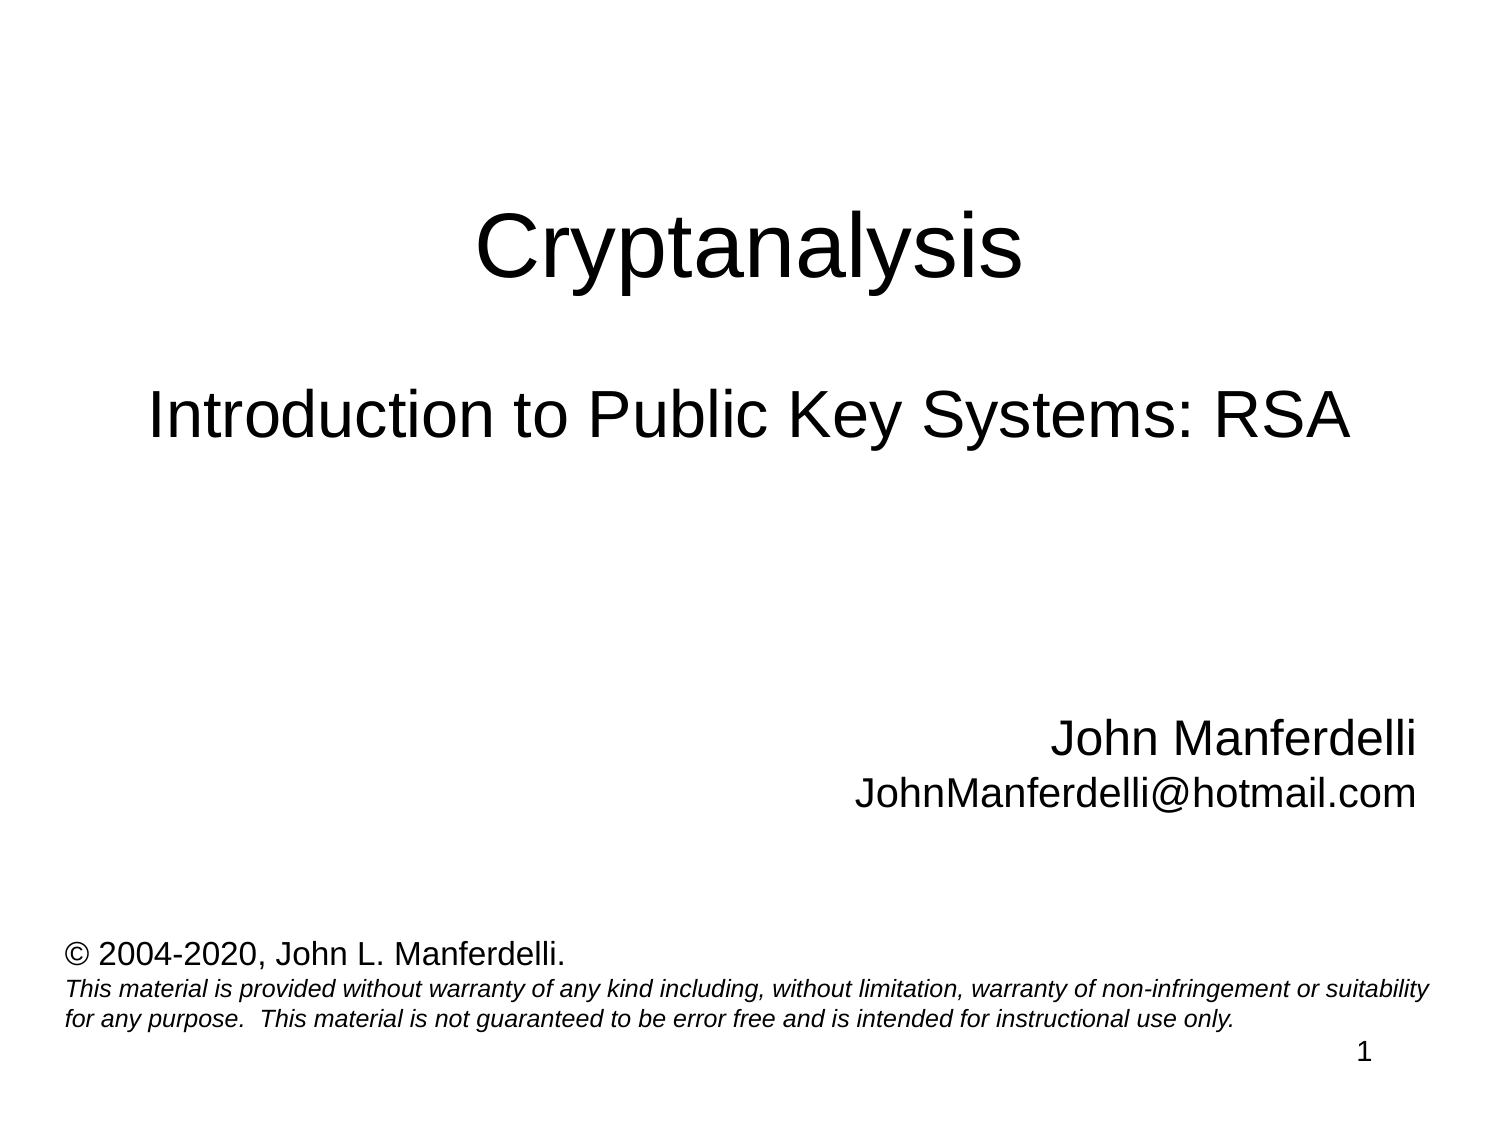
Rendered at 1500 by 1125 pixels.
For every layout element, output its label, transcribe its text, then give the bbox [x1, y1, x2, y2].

list Cryptanalysis Introduction to Public Key Systems: RSA [87, 199, 1413, 651]
text_box John Manferdelli JohnManferdelli@hotmail.com [839, 698, 1432, 823]
text_box © 2004-2020, John L. Manferdelli. This material is provided without warranty of any kind including, without limitation, warranty of non-infringement or suitability for any purpose. This material is not guaranteed to be error free and is intended for instructional use only. [49, 924, 1463, 1040]
slide_number 1 [1074, 1040, 1388, 1101]
